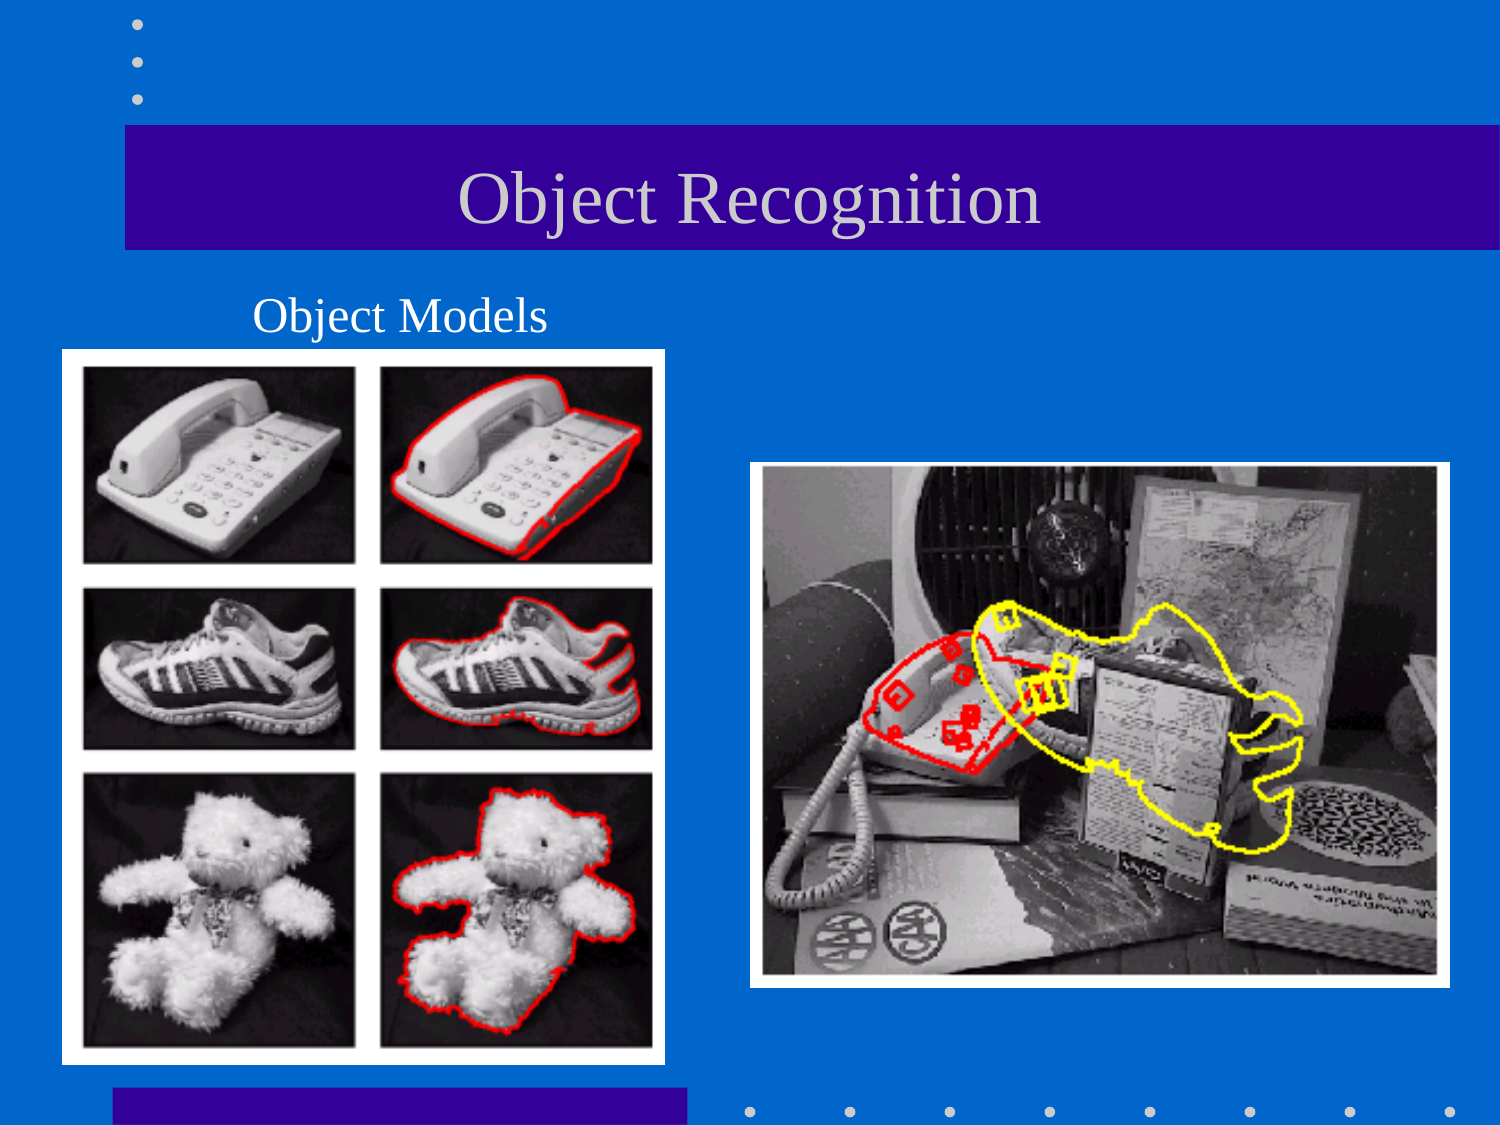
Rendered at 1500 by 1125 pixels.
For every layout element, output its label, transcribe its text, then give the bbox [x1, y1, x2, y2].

title Object Recognition [112, 99, 1388, 288]
text_box Object Models [237, 274, 564, 348]
picture [749, 462, 1451, 988]
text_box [62, 349, 665, 1065]
